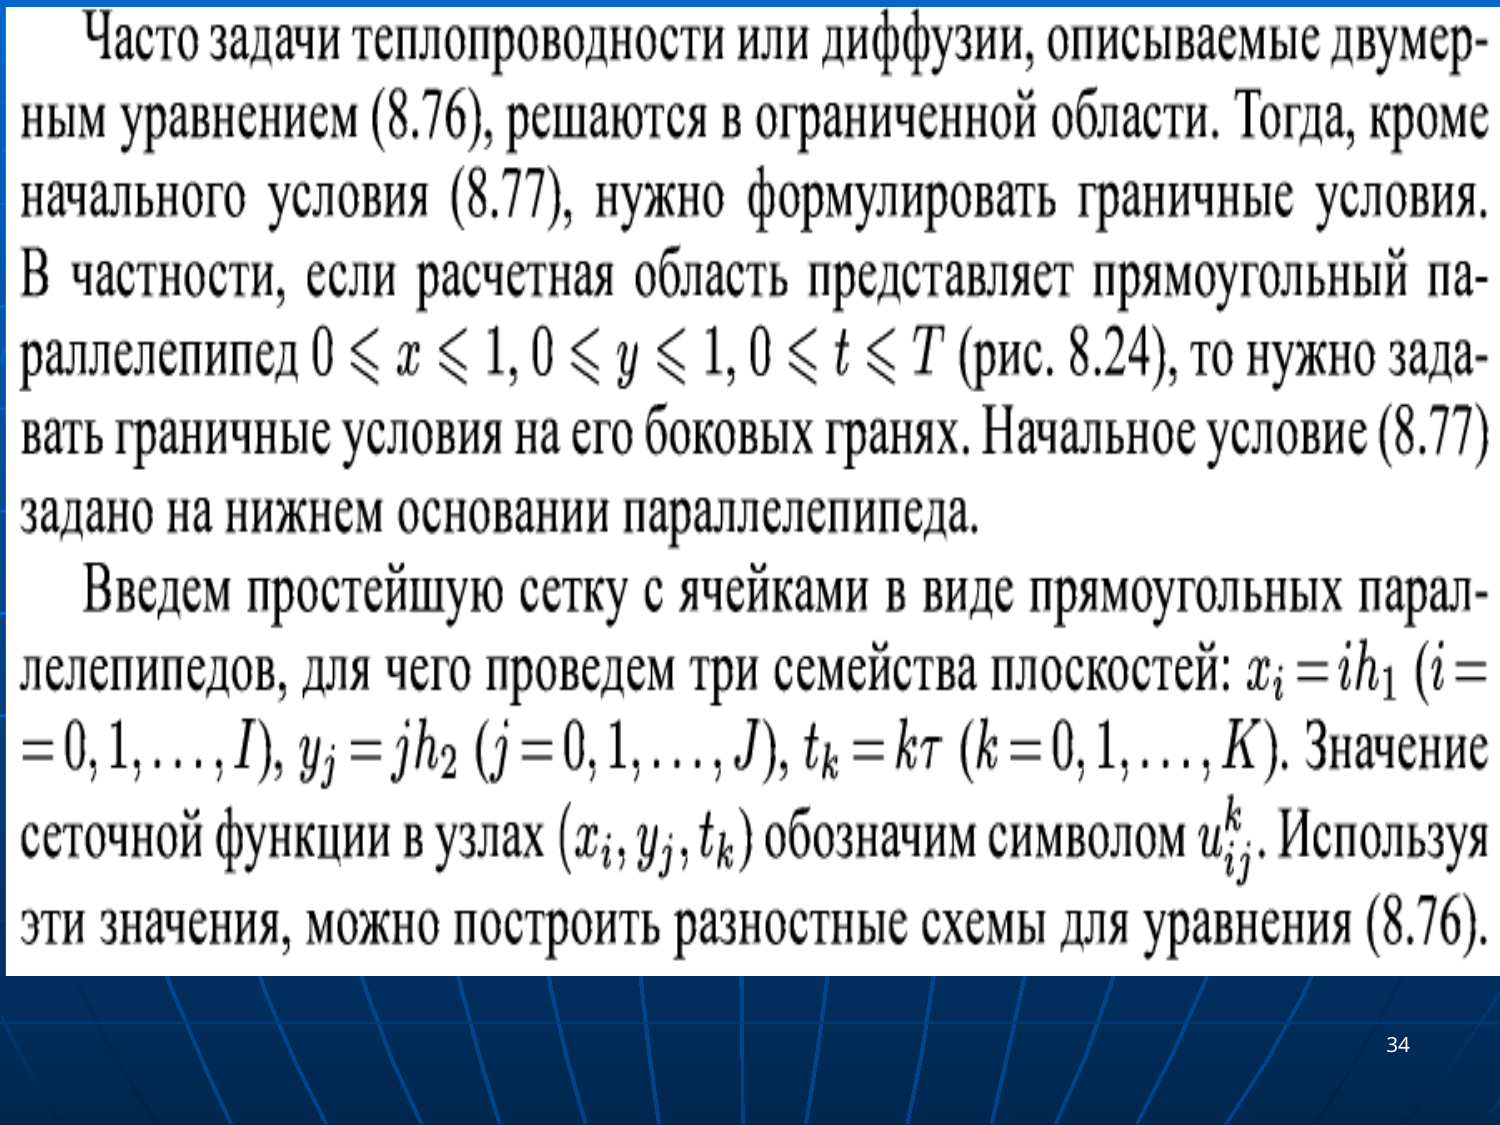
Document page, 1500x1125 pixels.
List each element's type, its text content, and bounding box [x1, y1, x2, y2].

picture [5, 6, 1500, 977]
slide_number 34 [1074, 1023, 1426, 1100]
